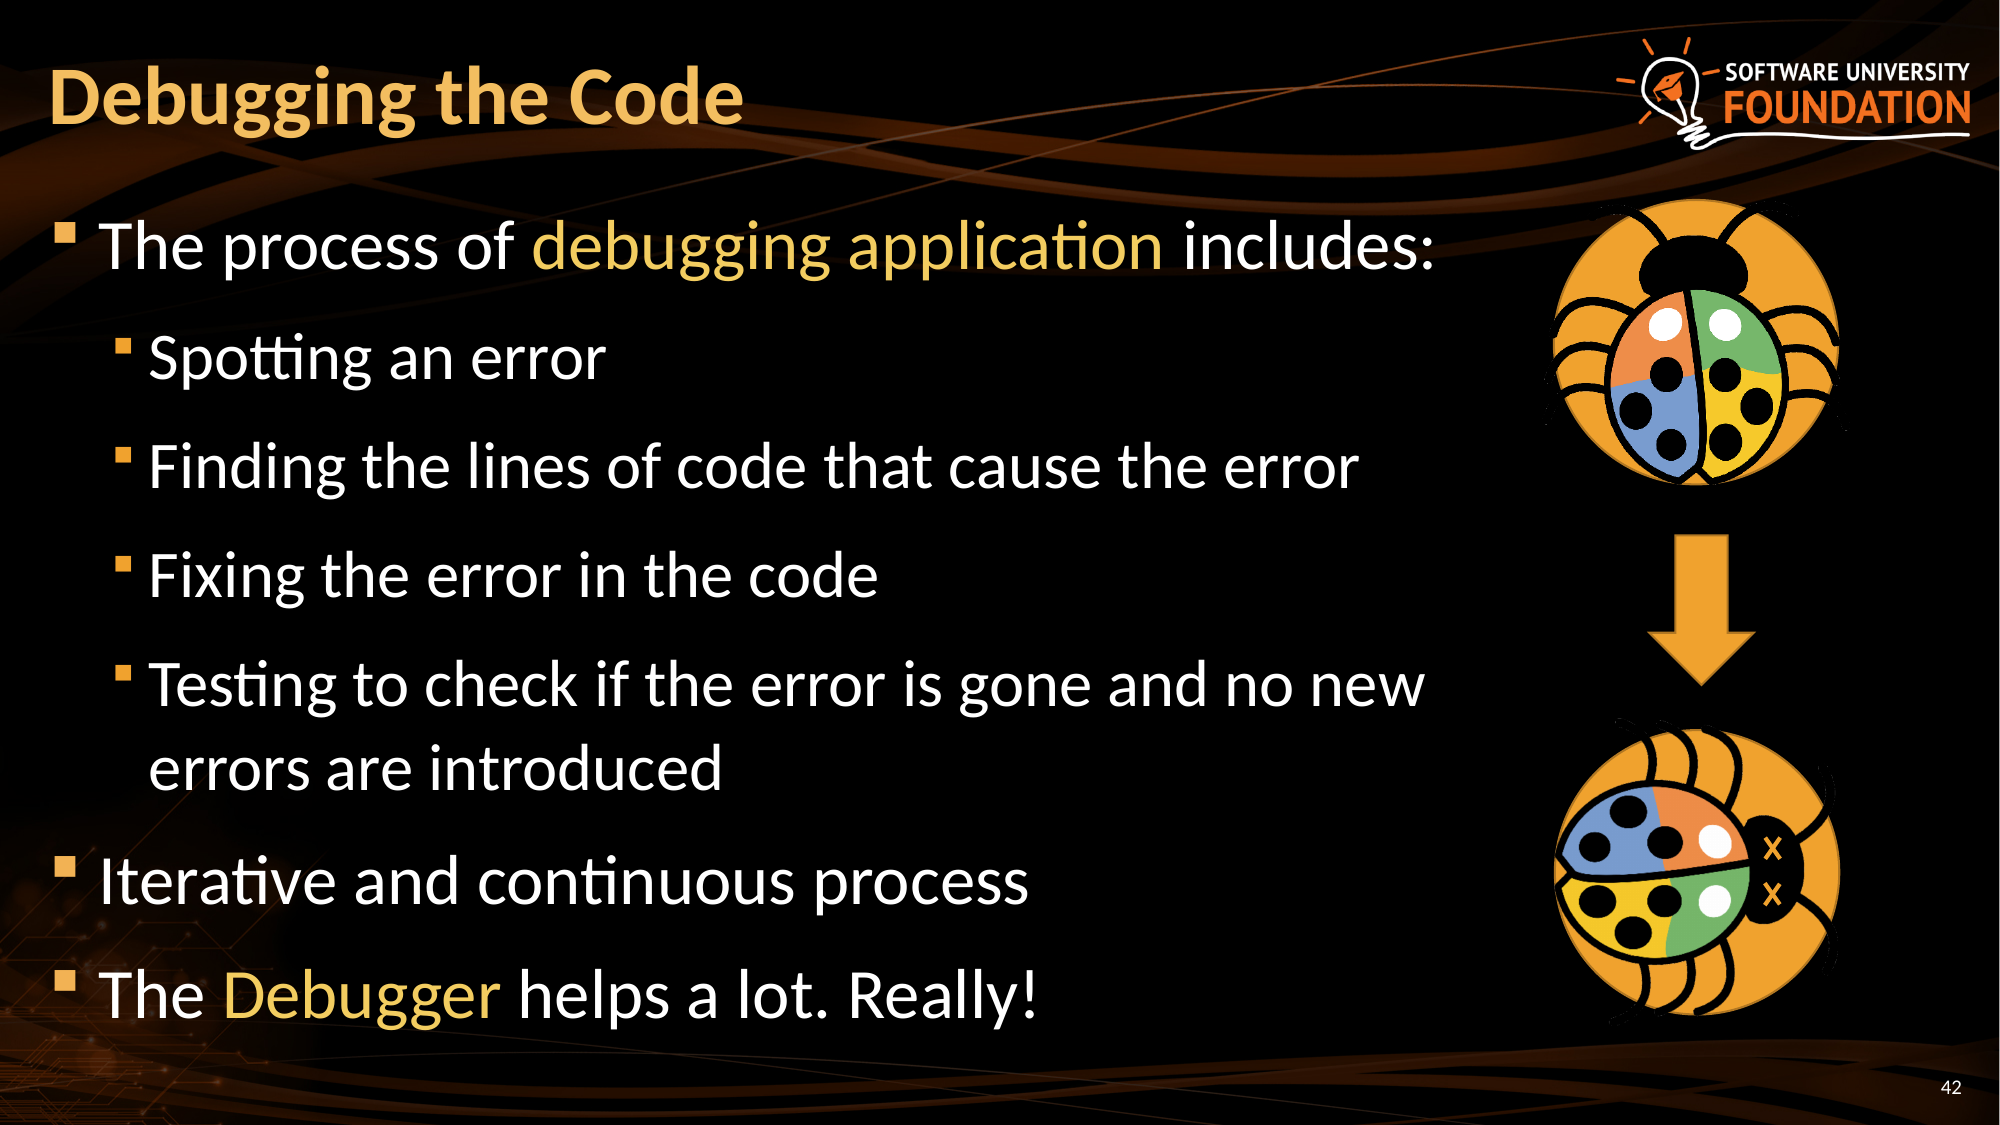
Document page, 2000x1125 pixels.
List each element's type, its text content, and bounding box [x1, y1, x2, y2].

list The process of debugging application includes: Spotting an error Finding the lines of code that cause the error Fixing the error in the code Testing to check if the error is gone and no new errors are introduced Iterative and continuous process The Debugger helps a lot. Really! [31, 189, 1512, 1103]
title Debugging the Code [30, 6, 1602, 189]
picture [0, 0, 2000, 1125]
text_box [1542, 199, 1850, 1026]
slide_number 42 [1897, 1070, 1968, 1103]
